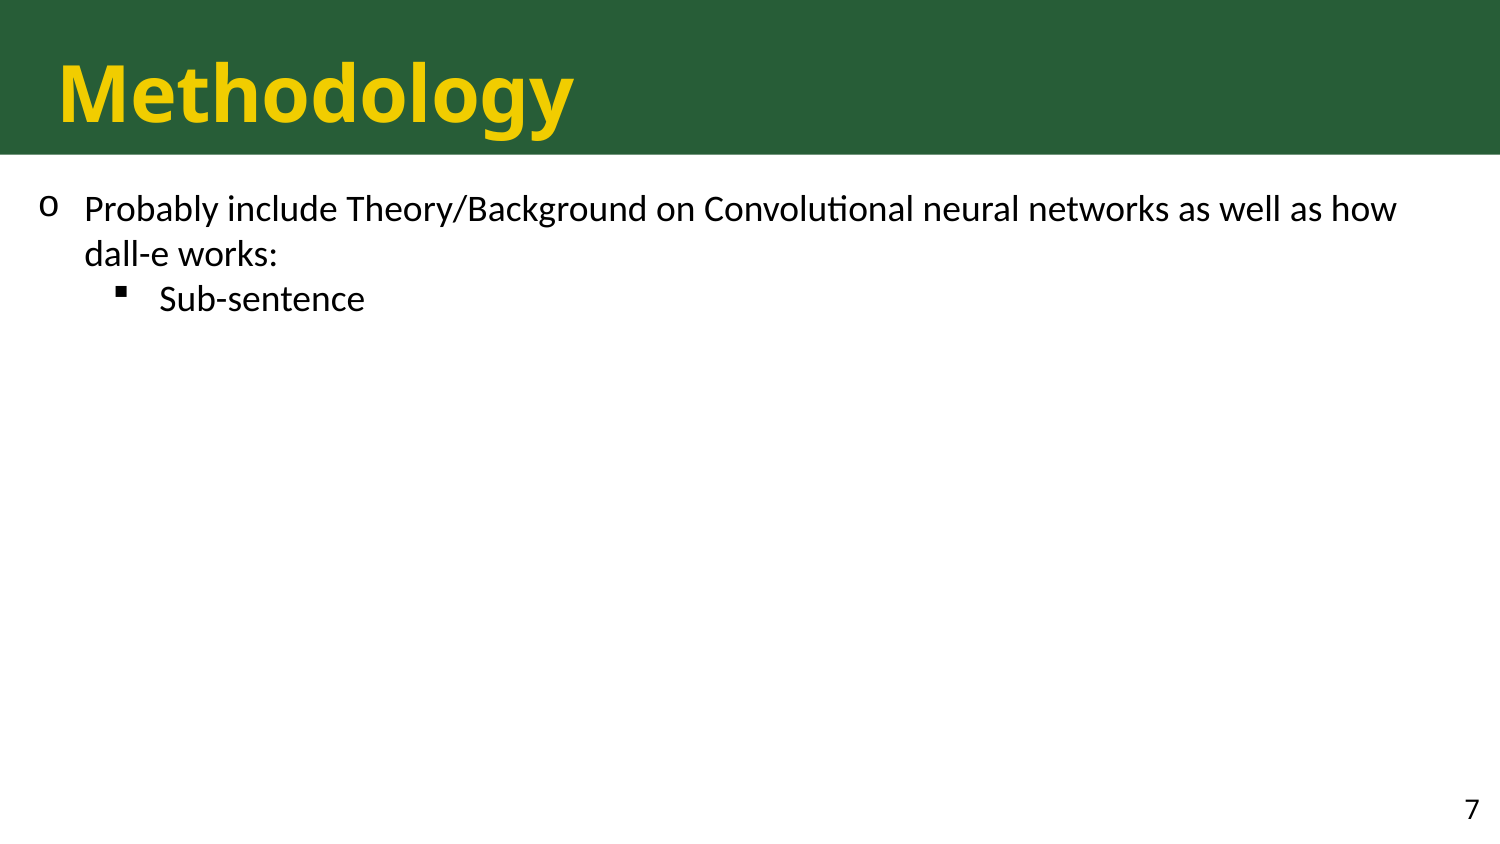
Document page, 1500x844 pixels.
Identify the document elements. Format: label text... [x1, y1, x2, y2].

slide_number 7 [1458, 792, 1486, 844]
title Methodology [54, 41, 863, 184]
list Probably include Theory/Background on Convolutional neural networks as well as how dall-e works: Sub-sentence [37, 184, 1459, 321]
